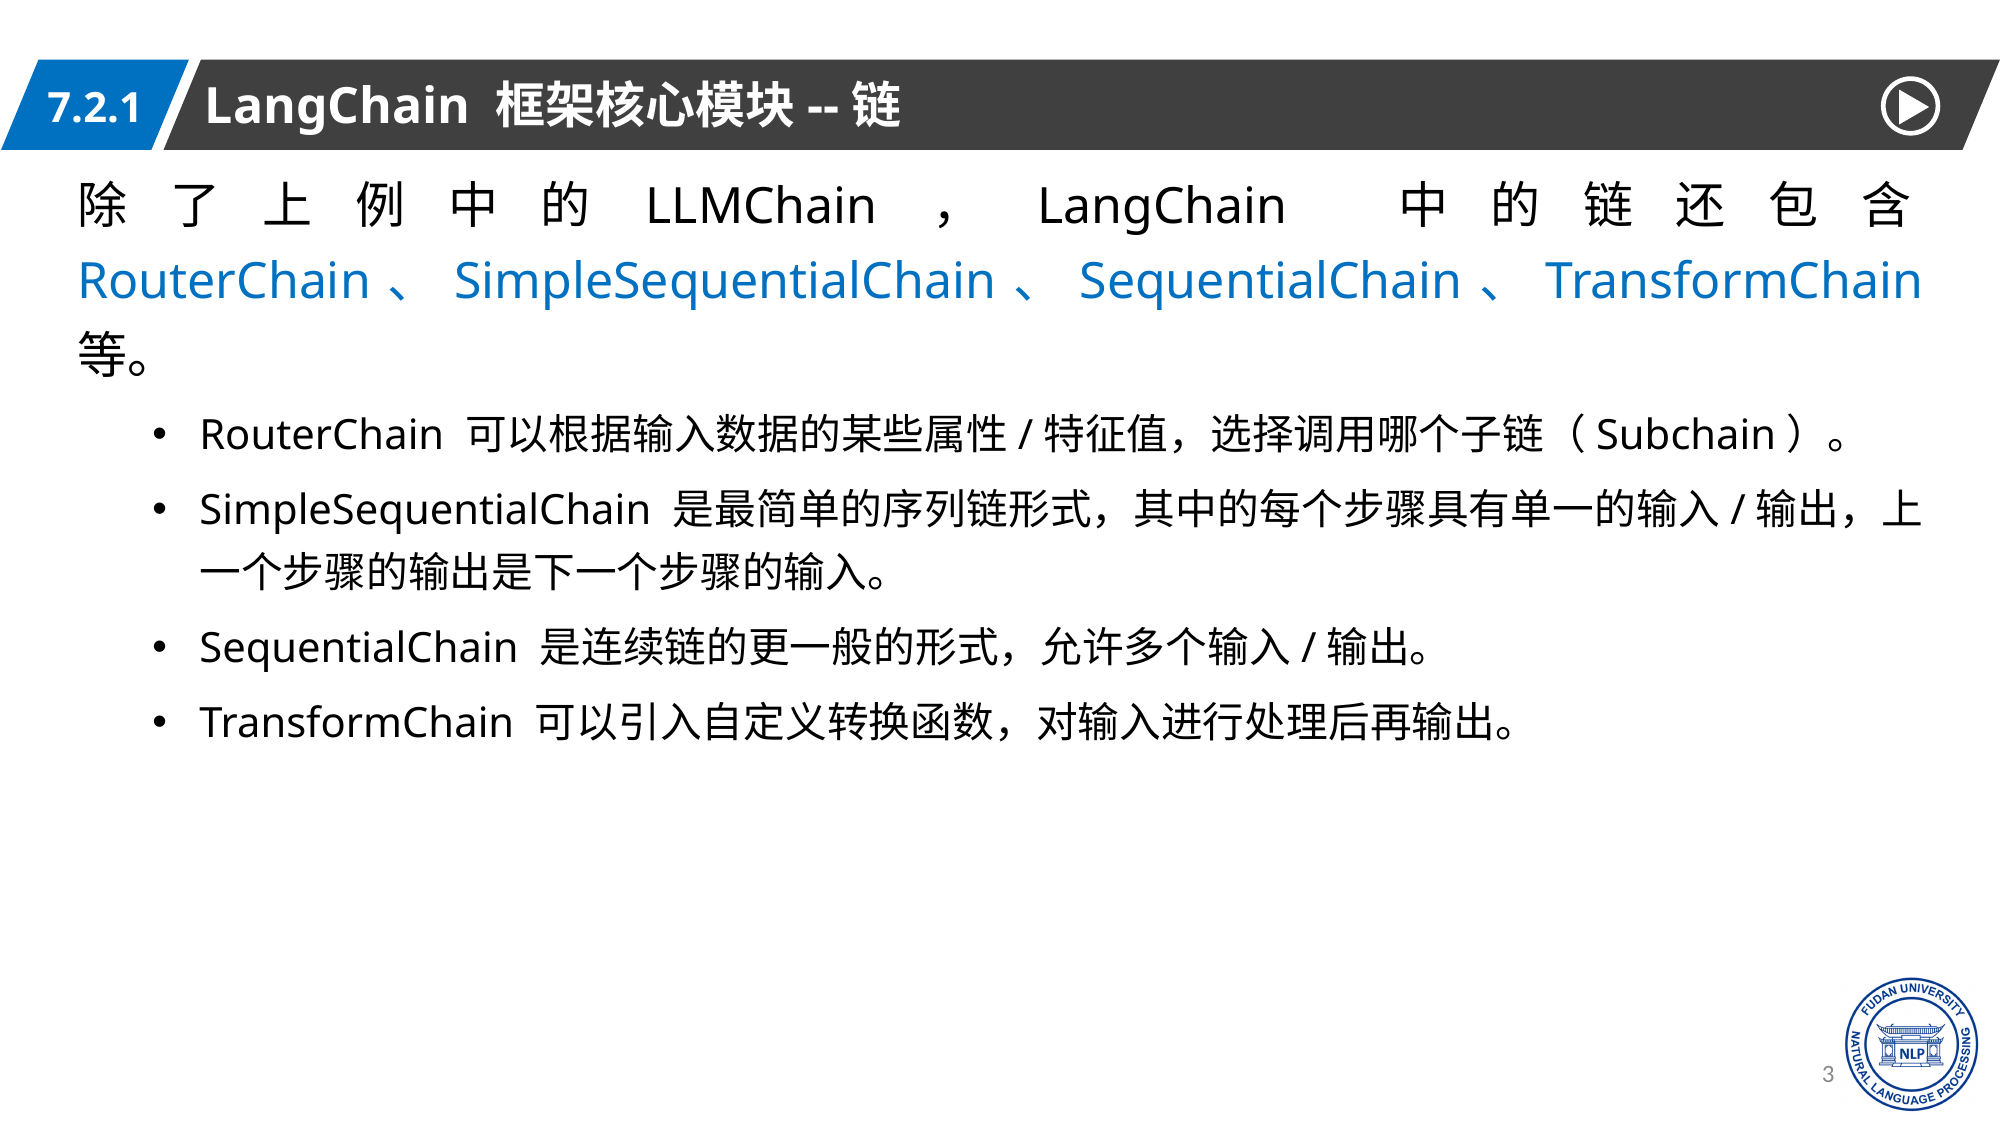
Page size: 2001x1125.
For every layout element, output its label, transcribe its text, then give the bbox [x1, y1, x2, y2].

text_box [32, 59, 189, 120]
text_box 7.2.1 [26, 73, 164, 138]
text_box LangChain 框架核心模块--链 [190, 66, 917, 142]
text_box [163, 59, 2000, 150]
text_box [1883, 78, 1939, 134]
text_box 除了上例中的LLMChain，LangChain 中的链还包含RouterChain、SimpleSequentialChain、SequentialChain、TransformChain 等。 RouterChain 可以根据输入数据的某些属性/特征值，选择调用哪个子链（Subchain）。 SimpleSequentialChain 是最简单的序列链形式，其中的每个步骤具有单一的输入/输出，上一个步骤的输出是下一个步骤的输入。 SequentialChain 是连续链的更一般的形式，允许多个输入/输出。 TransformChain 可以引入自定义转换函数，对输入进行处理后再输出。 [62, 150, 1938, 753]
text_box [1, 89, 157, 150]
picture [1834, 972, 1985, 1117]
slide_number 36 [1412, 1042, 1863, 1103]
